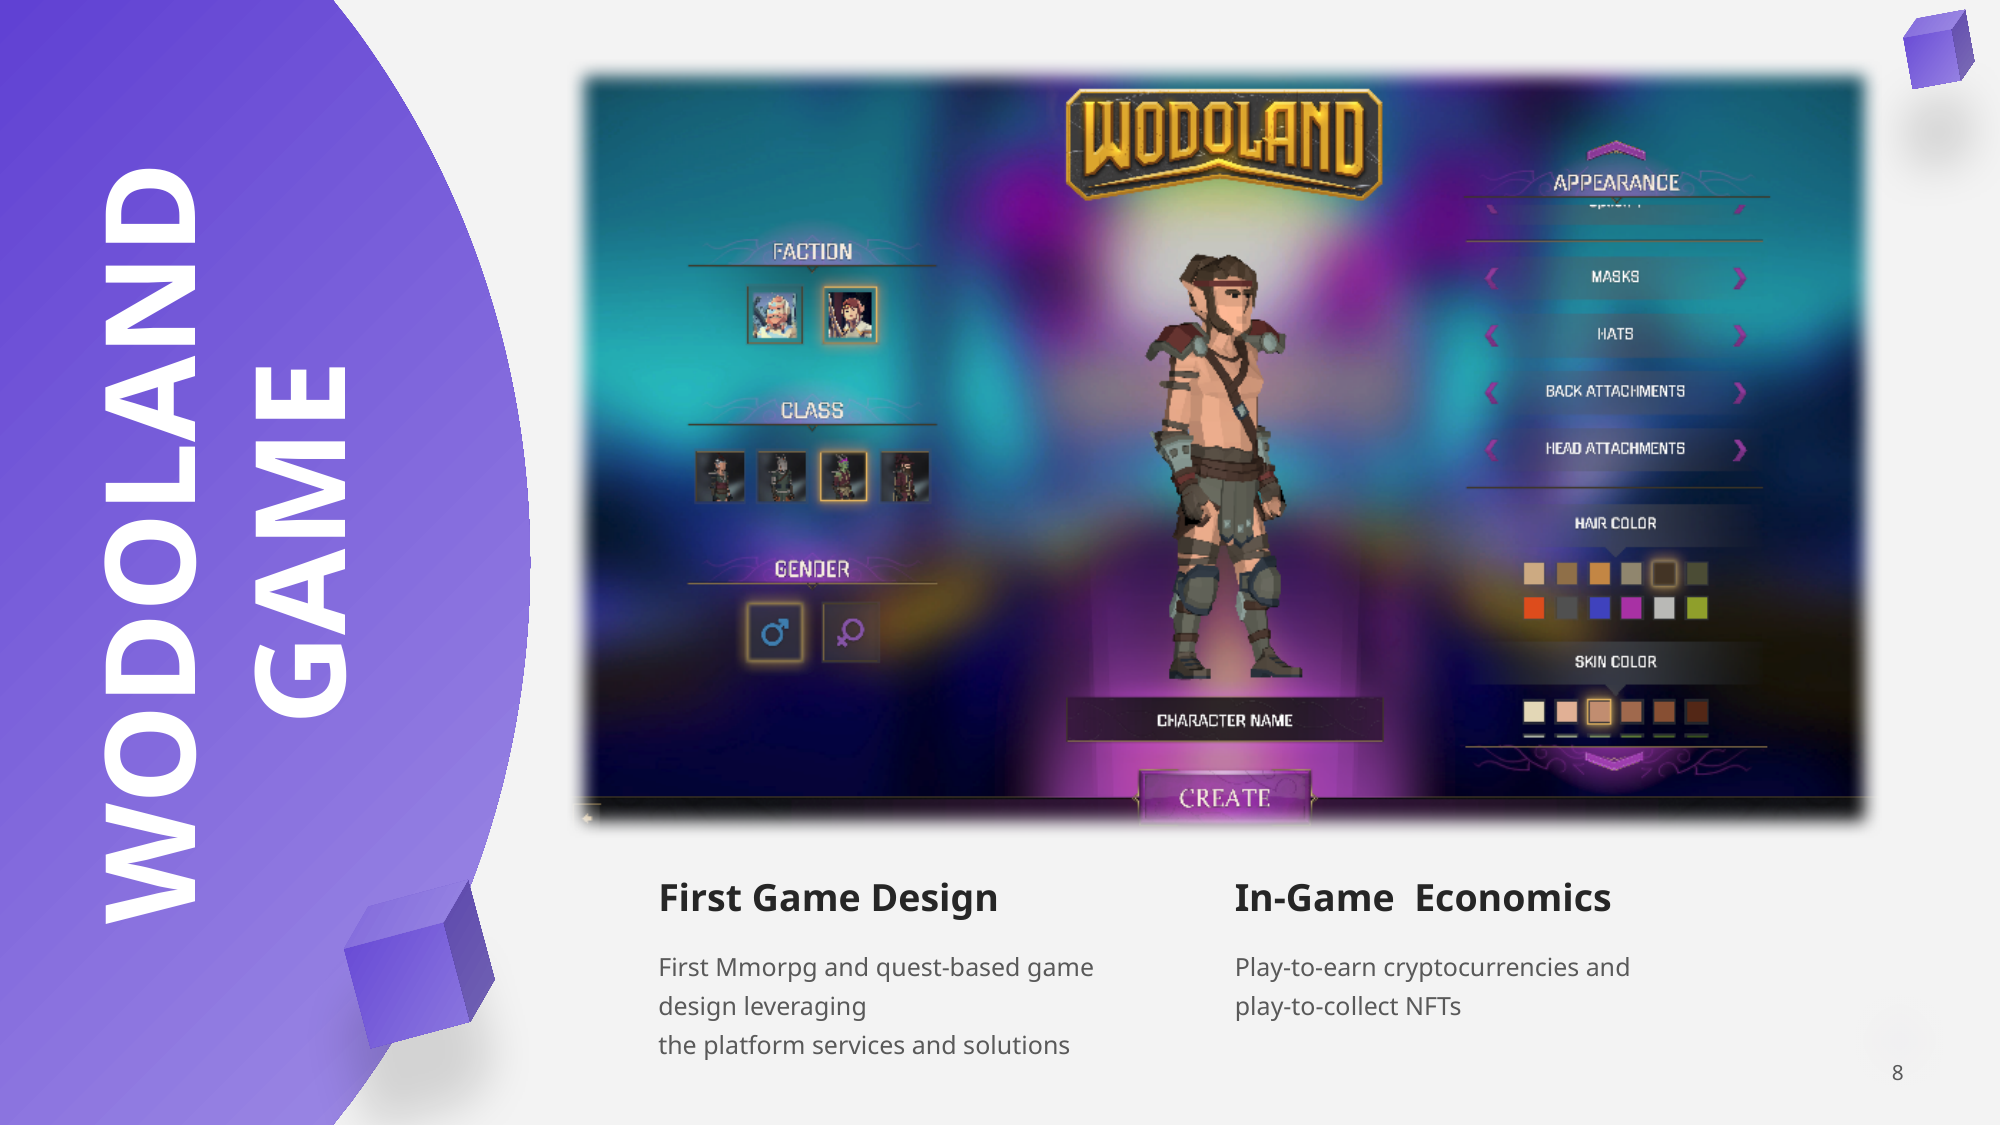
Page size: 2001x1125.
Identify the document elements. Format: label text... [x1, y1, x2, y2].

text_box [1902, 8, 1976, 90]
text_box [1219, 866, 1677, 1027]
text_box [643, 866, 1140, 1066]
text_box WODOLAND GAME [62, 49, 378, 1037]
text_box [378, 59, 532, 902]
picture [567, 59, 1882, 839]
text_box [343, 878, 496, 1050]
text_box [0, 0, 371, 1125]
